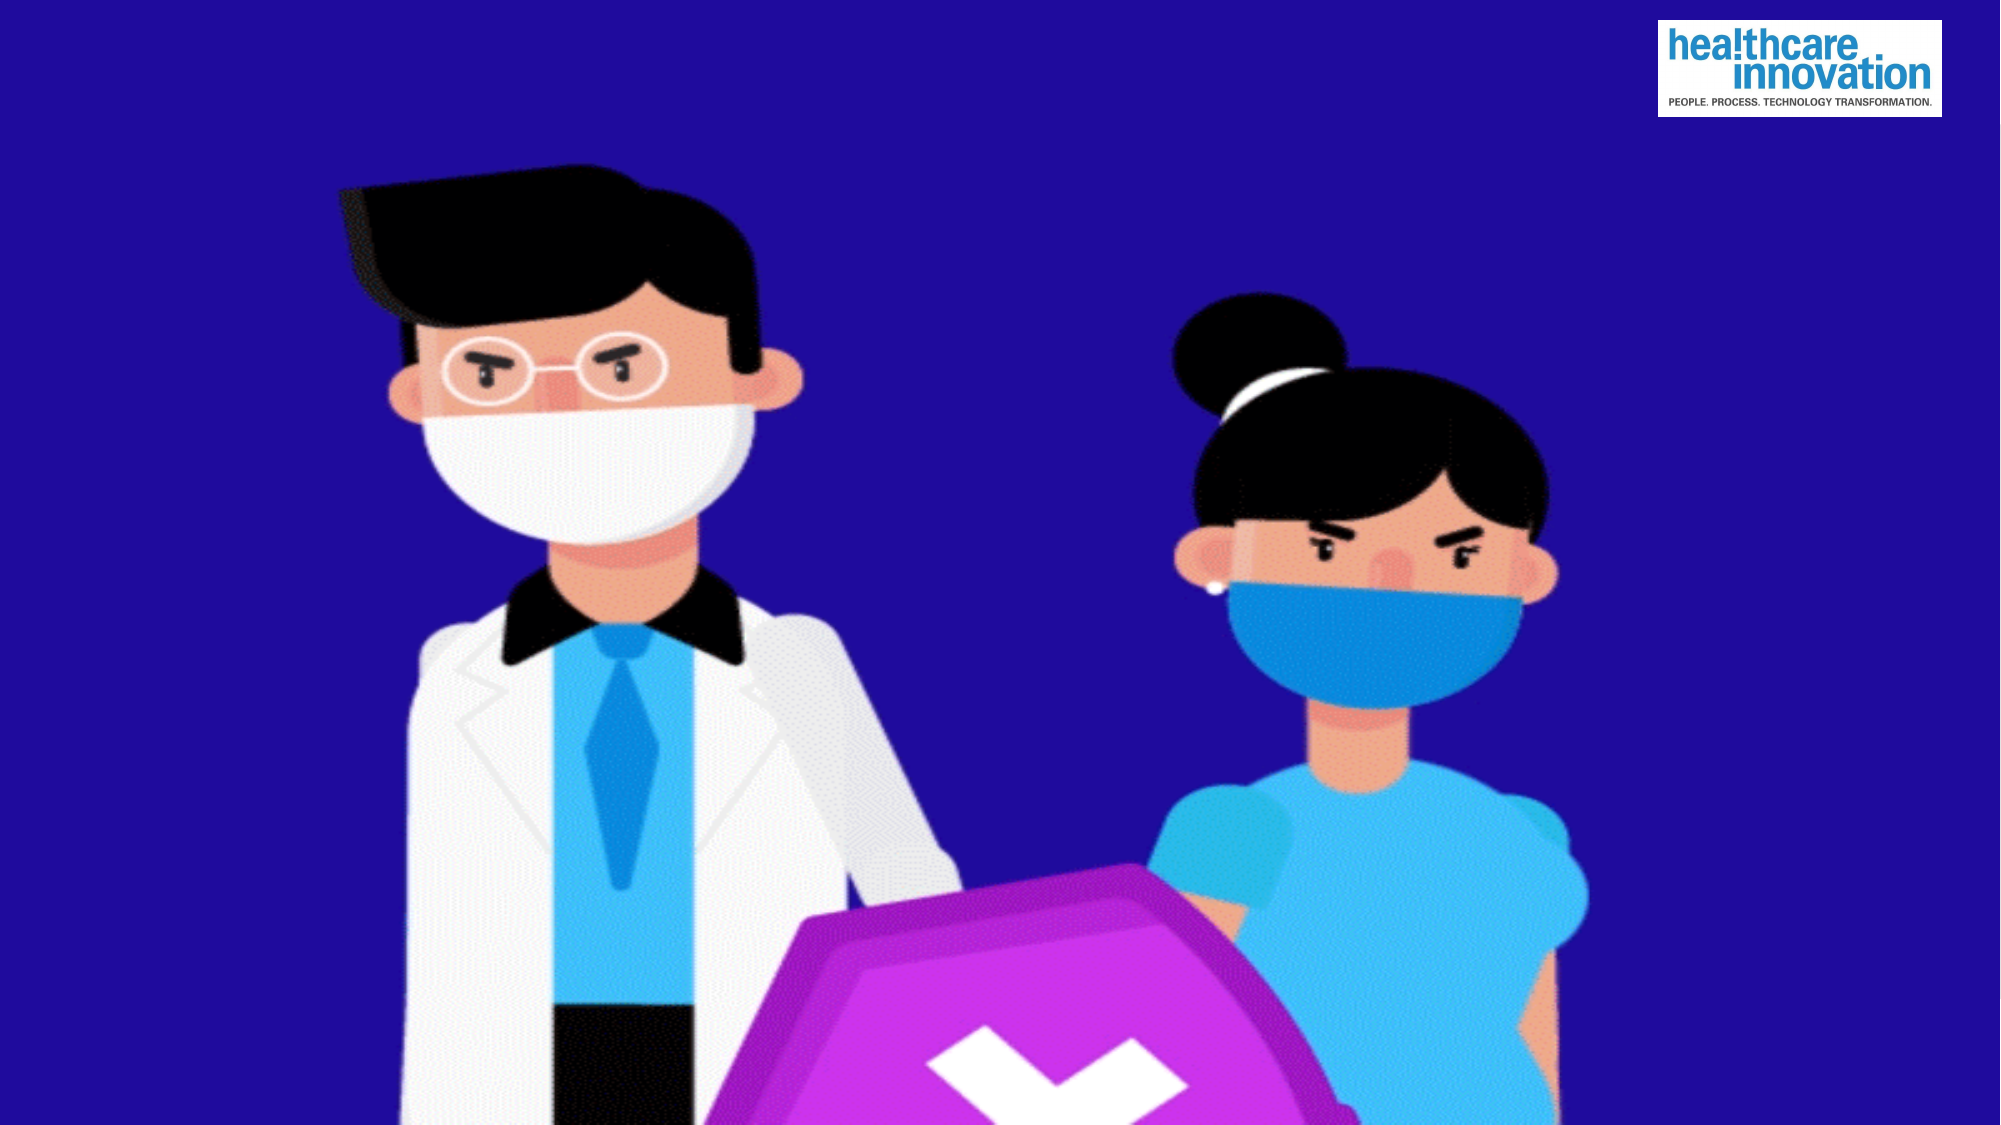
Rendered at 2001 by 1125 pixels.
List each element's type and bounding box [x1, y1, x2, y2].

picture [1658, 20, 1943, 117]
list [0, 0, 2000, 1125]
